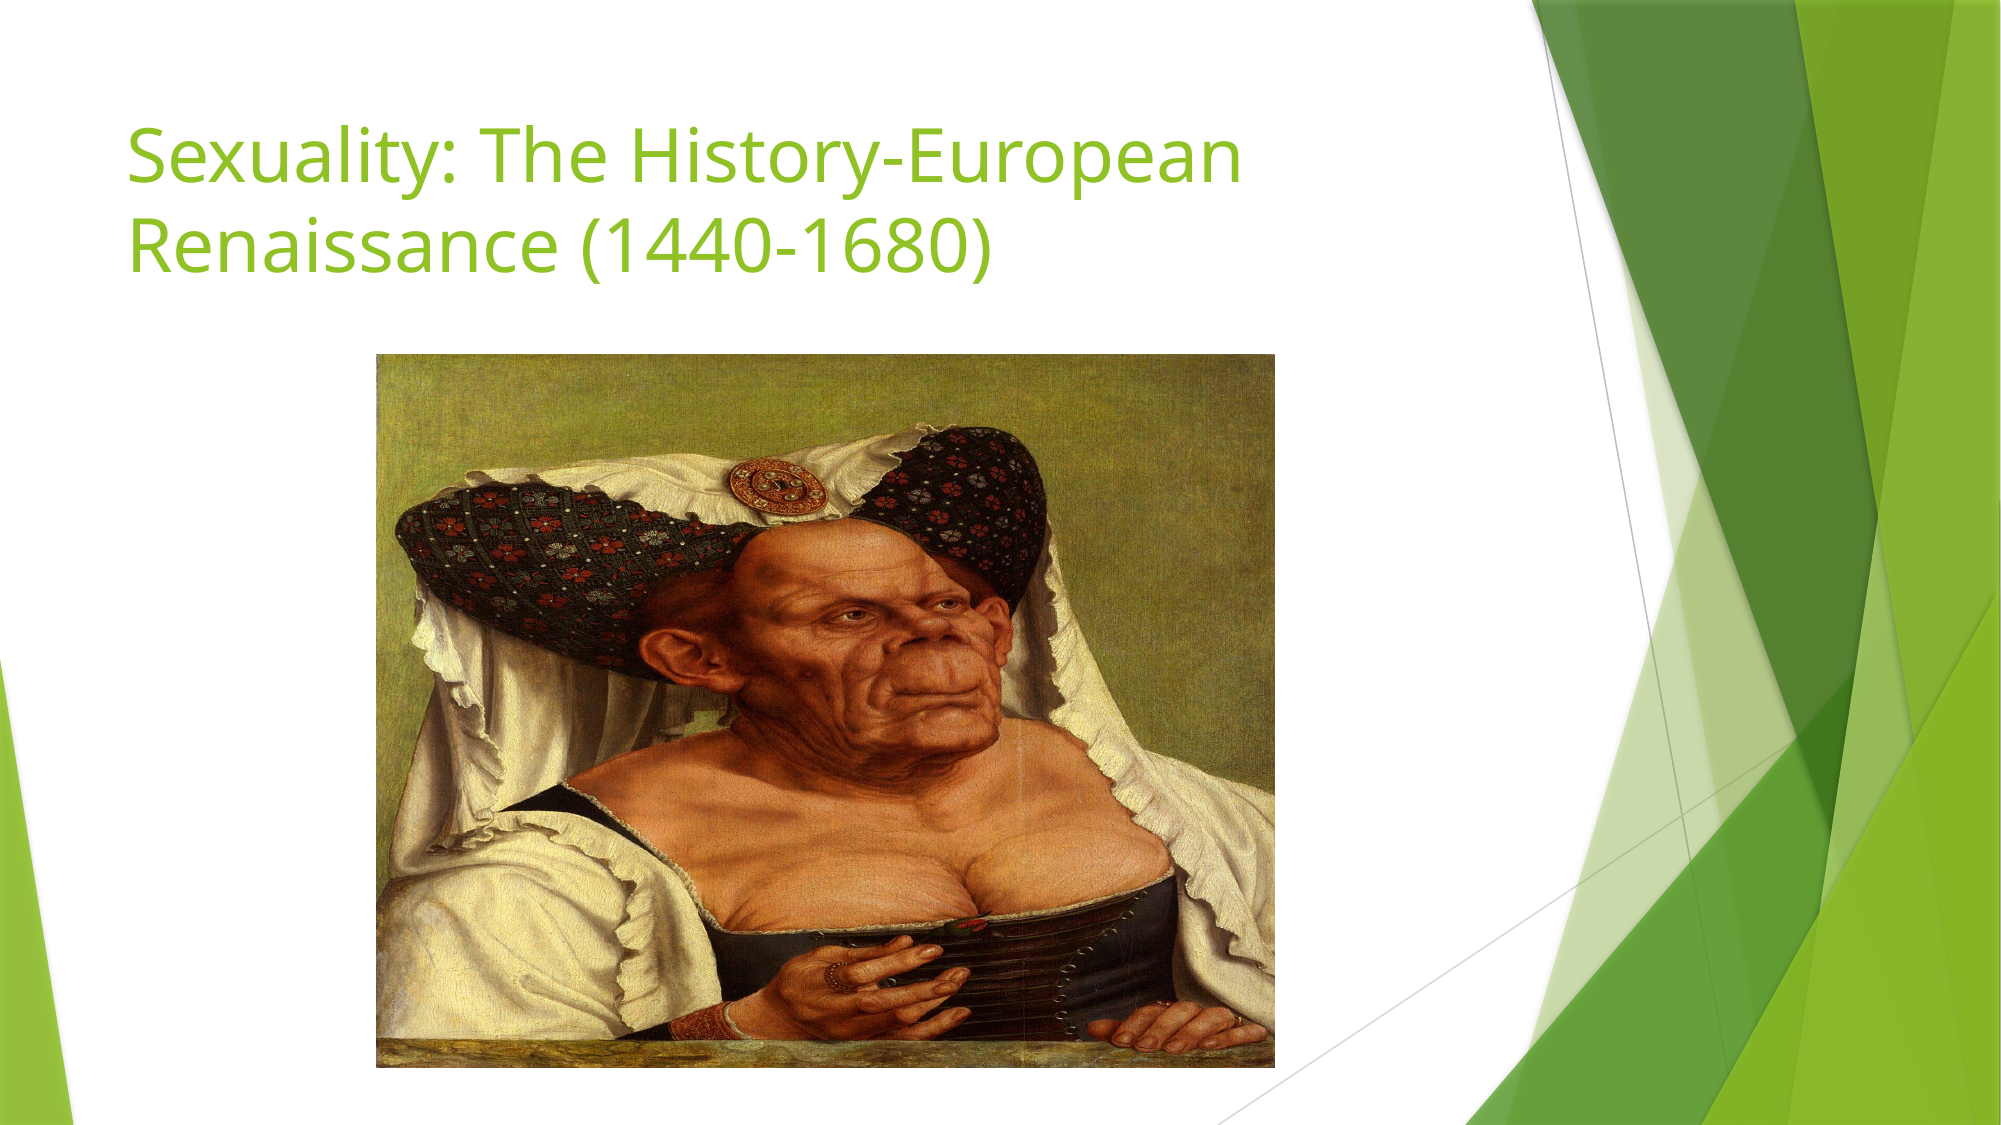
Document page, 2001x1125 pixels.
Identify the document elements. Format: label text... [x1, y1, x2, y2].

title Sexuality: The History-European Renaissance (1440-1680) [111, 99, 1522, 317]
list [376, 353, 1276, 1068]
